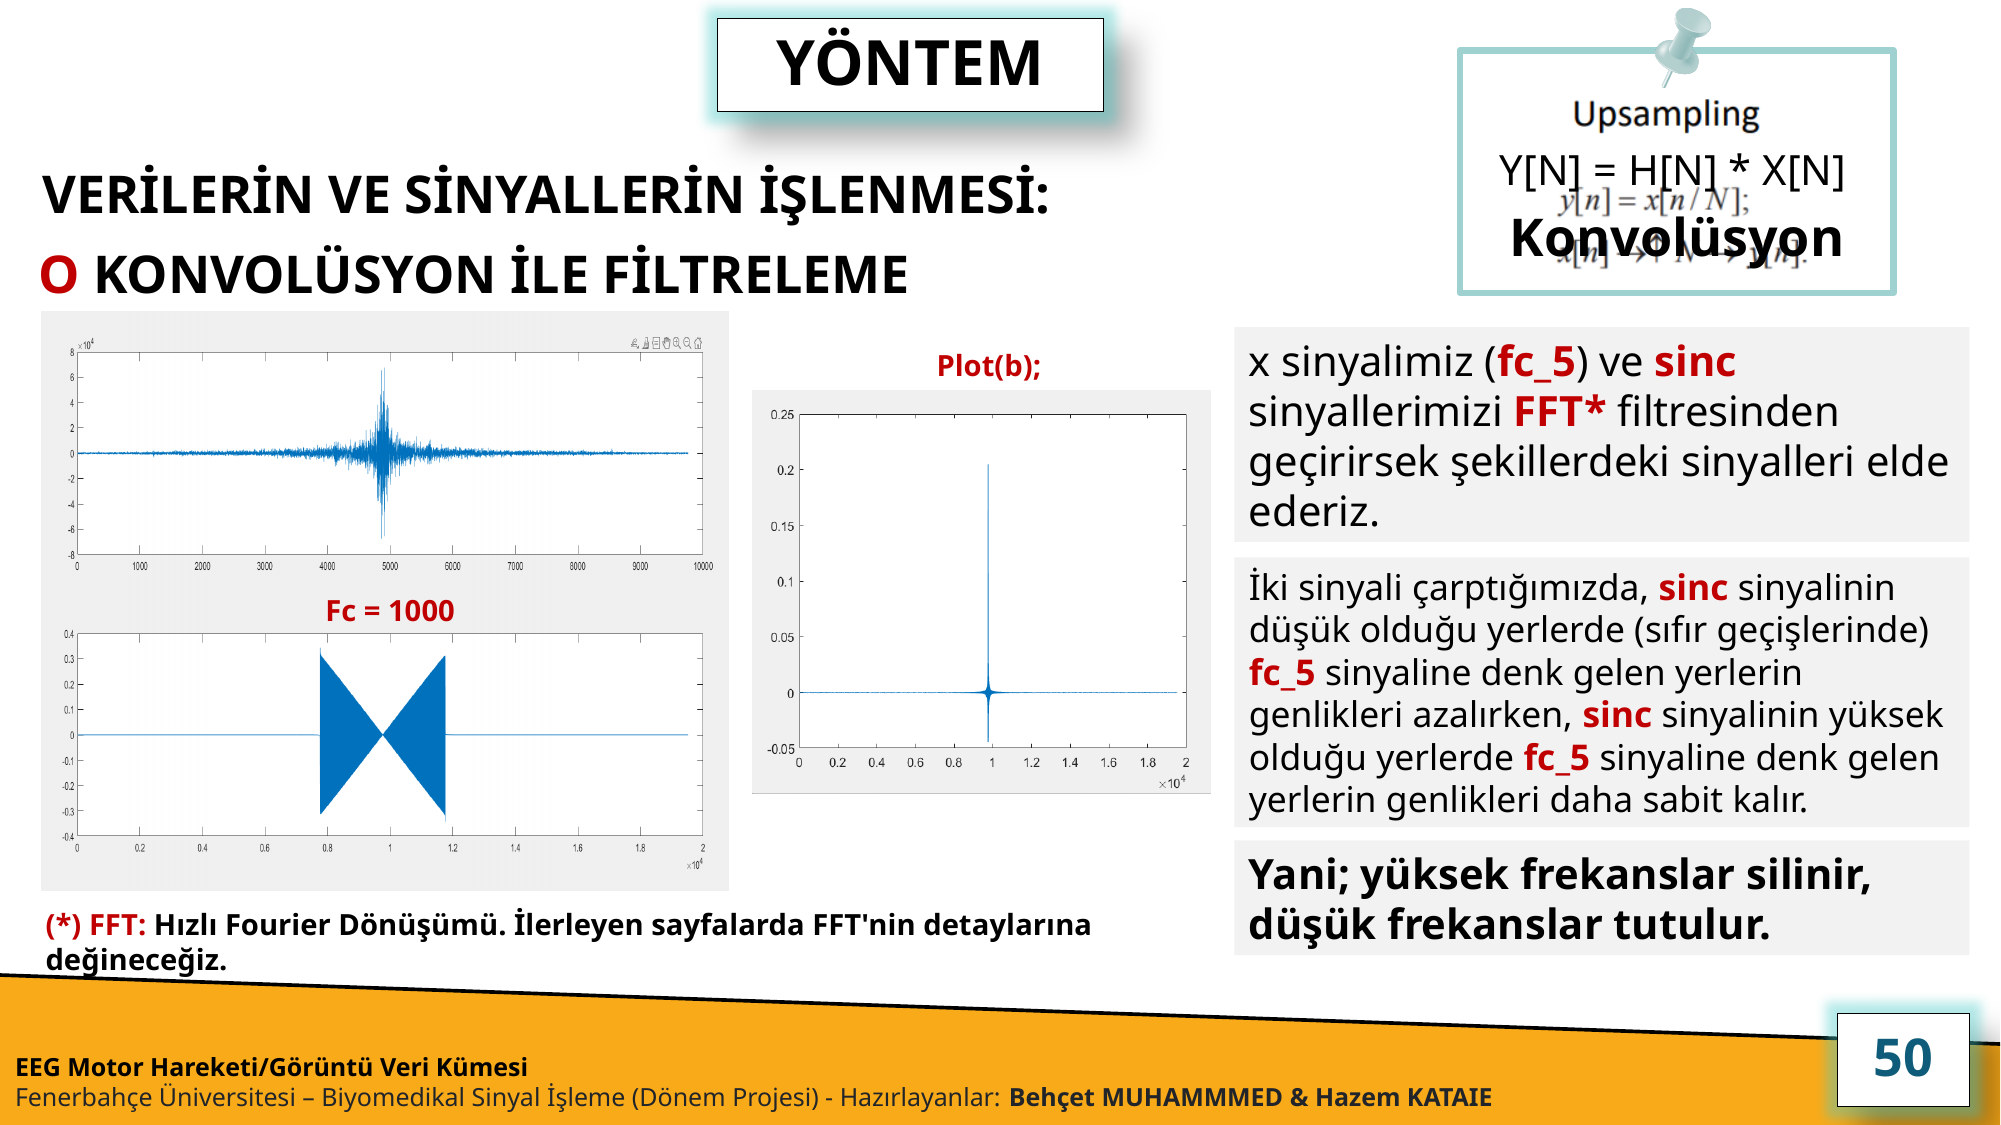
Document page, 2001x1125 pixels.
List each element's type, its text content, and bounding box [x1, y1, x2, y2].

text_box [1530, 91, 1837, 267]
text_box İki sinyali çarptığımızda, sinc sinyalinin düşük olduğu yerlerde (sıfır geçişlerinde) fc_5 sinyaline denk gelen yerlerin genlikleri azalırken, sinc sinyalinin yüksek olduğu yerlerde fc_5 sinyaline denk gelen yerlerin genlikleri daha sabit kalır. [1234, 557, 1970, 828]
picture [1462, 8, 1891, 290]
text_box yöntem [717, 18, 1104, 112]
picture [752, 390, 1211, 794]
text_box Plot(b); [921, 339, 1078, 390]
text_box 50 [1837, 1013, 1970, 1107]
text_box Verilerin ve sinyallerin işlenmesi: [27, 150, 1157, 243]
footer EEG Motor Hareketi/Görüntü Veri Kümesi Fenerbahçe Üniversitesi – Biyomedikal Sinyal İşleme (Dönem Projesi) - Hazırlayanlar: Behçet MUHAMMMED & Hazem KATAIE [0, 1044, 1523, 1118]
text_box Yani; yüksek frekanslar silinir, düşük frekanslar tutulur. [1234, 840, 1970, 956]
text_box O KONVOLÜSYON İLE FİLTRELEME [23, 234, 963, 312]
picture [41, 311, 729, 891]
text_box x sinyalimiz (fc_5) ve sinc sinyallerimizi FFT* filtresinden geçirirsek şekillerdeki sinyalleri elde ederiz. [1234, 327, 1970, 542]
text_box (*) FFT: Hızlı Fourier Dönüşümü. İlerleyen sayfalarda FFT'nin detaylarına değineceğiz. [30, 898, 1199, 984]
